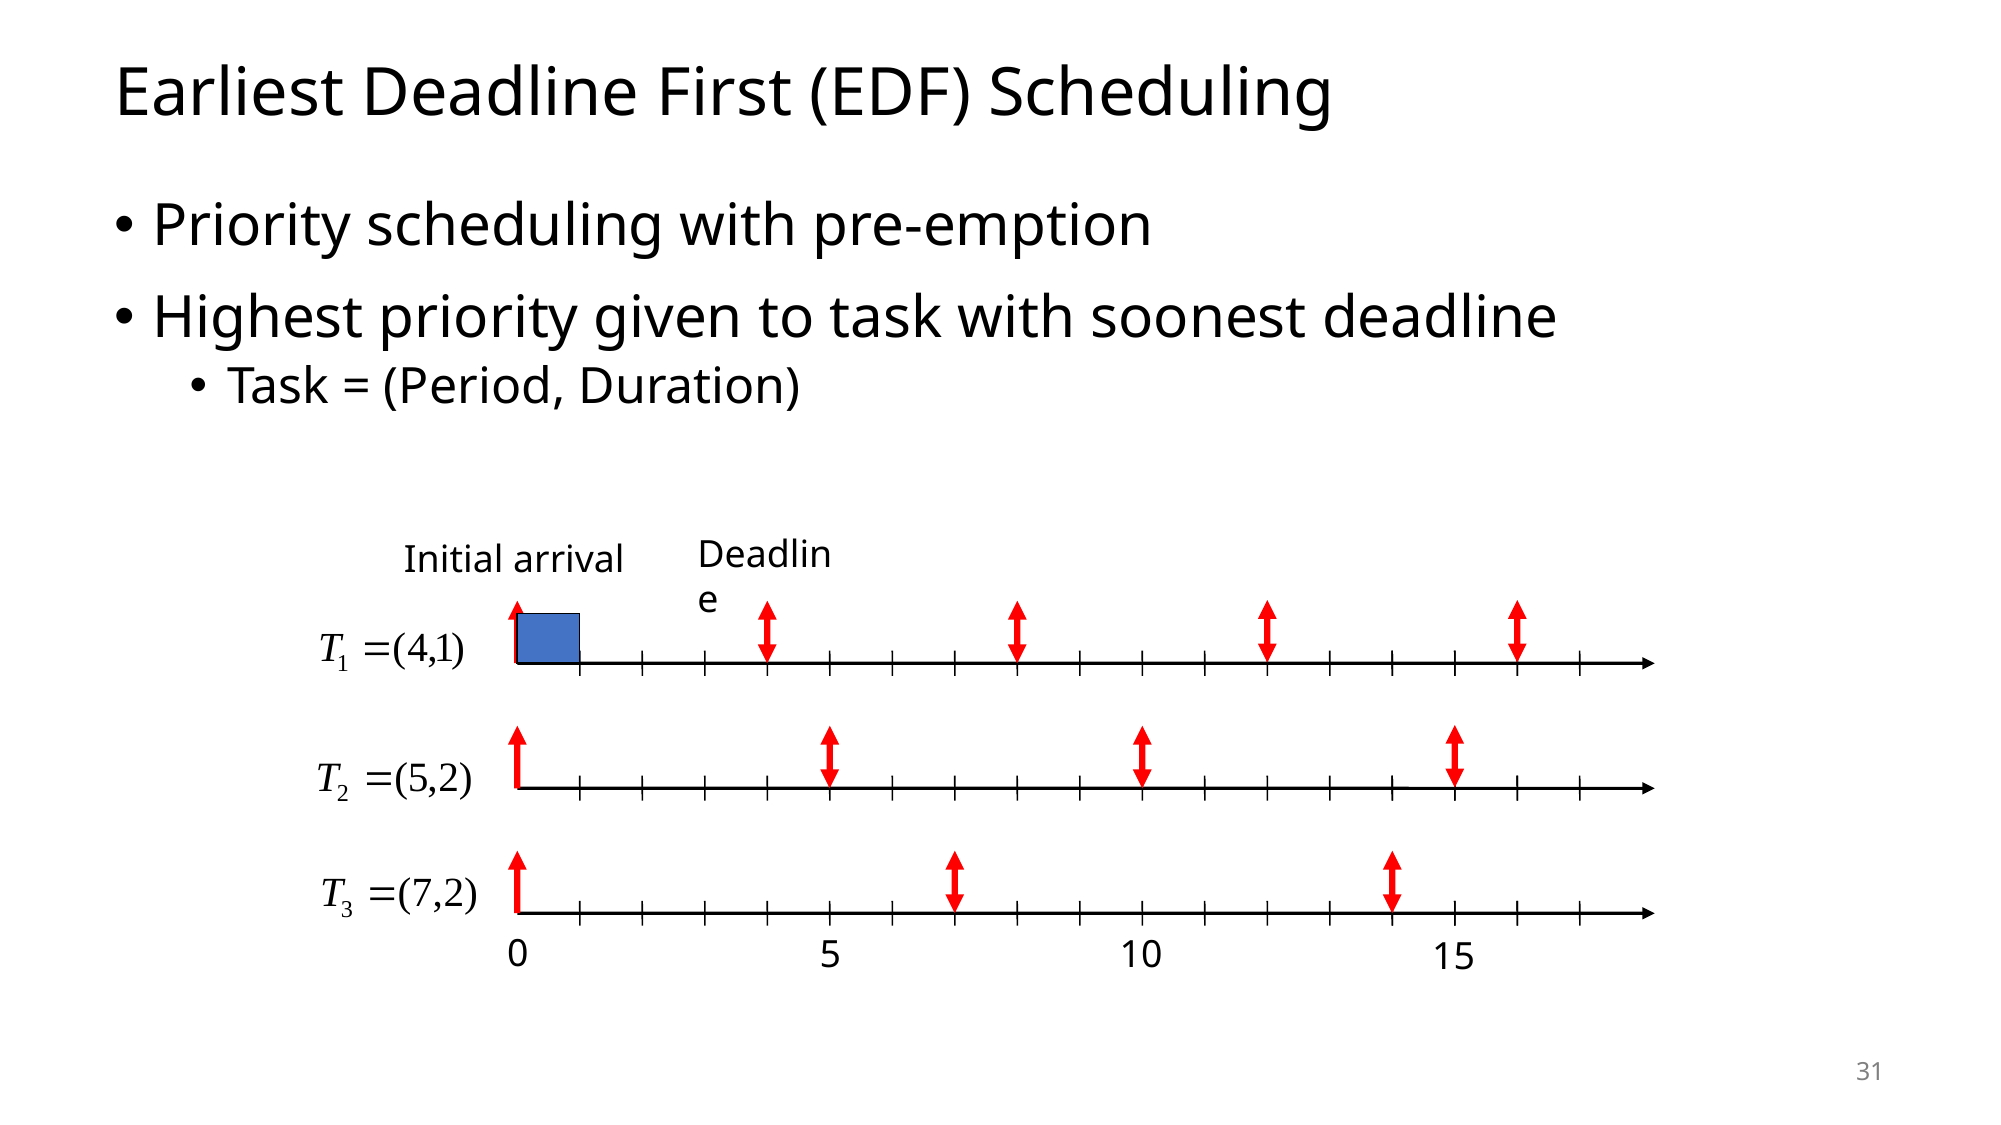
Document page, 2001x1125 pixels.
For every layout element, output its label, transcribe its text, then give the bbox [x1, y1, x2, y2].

slide_number 31 [1749, 1042, 1900, 1103]
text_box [311, 599, 1655, 986]
text_box Initial arrival [389, 527, 696, 588]
title Earliest Deadline First (EDF) Scheduling [99, 37, 1900, 150]
list Priority scheduling with pre-emption Highest priority given to task with soonest deadline Task = (Period, Duration) [99, 187, 1900, 1013]
text_box Deadline [682, 522, 864, 599]
